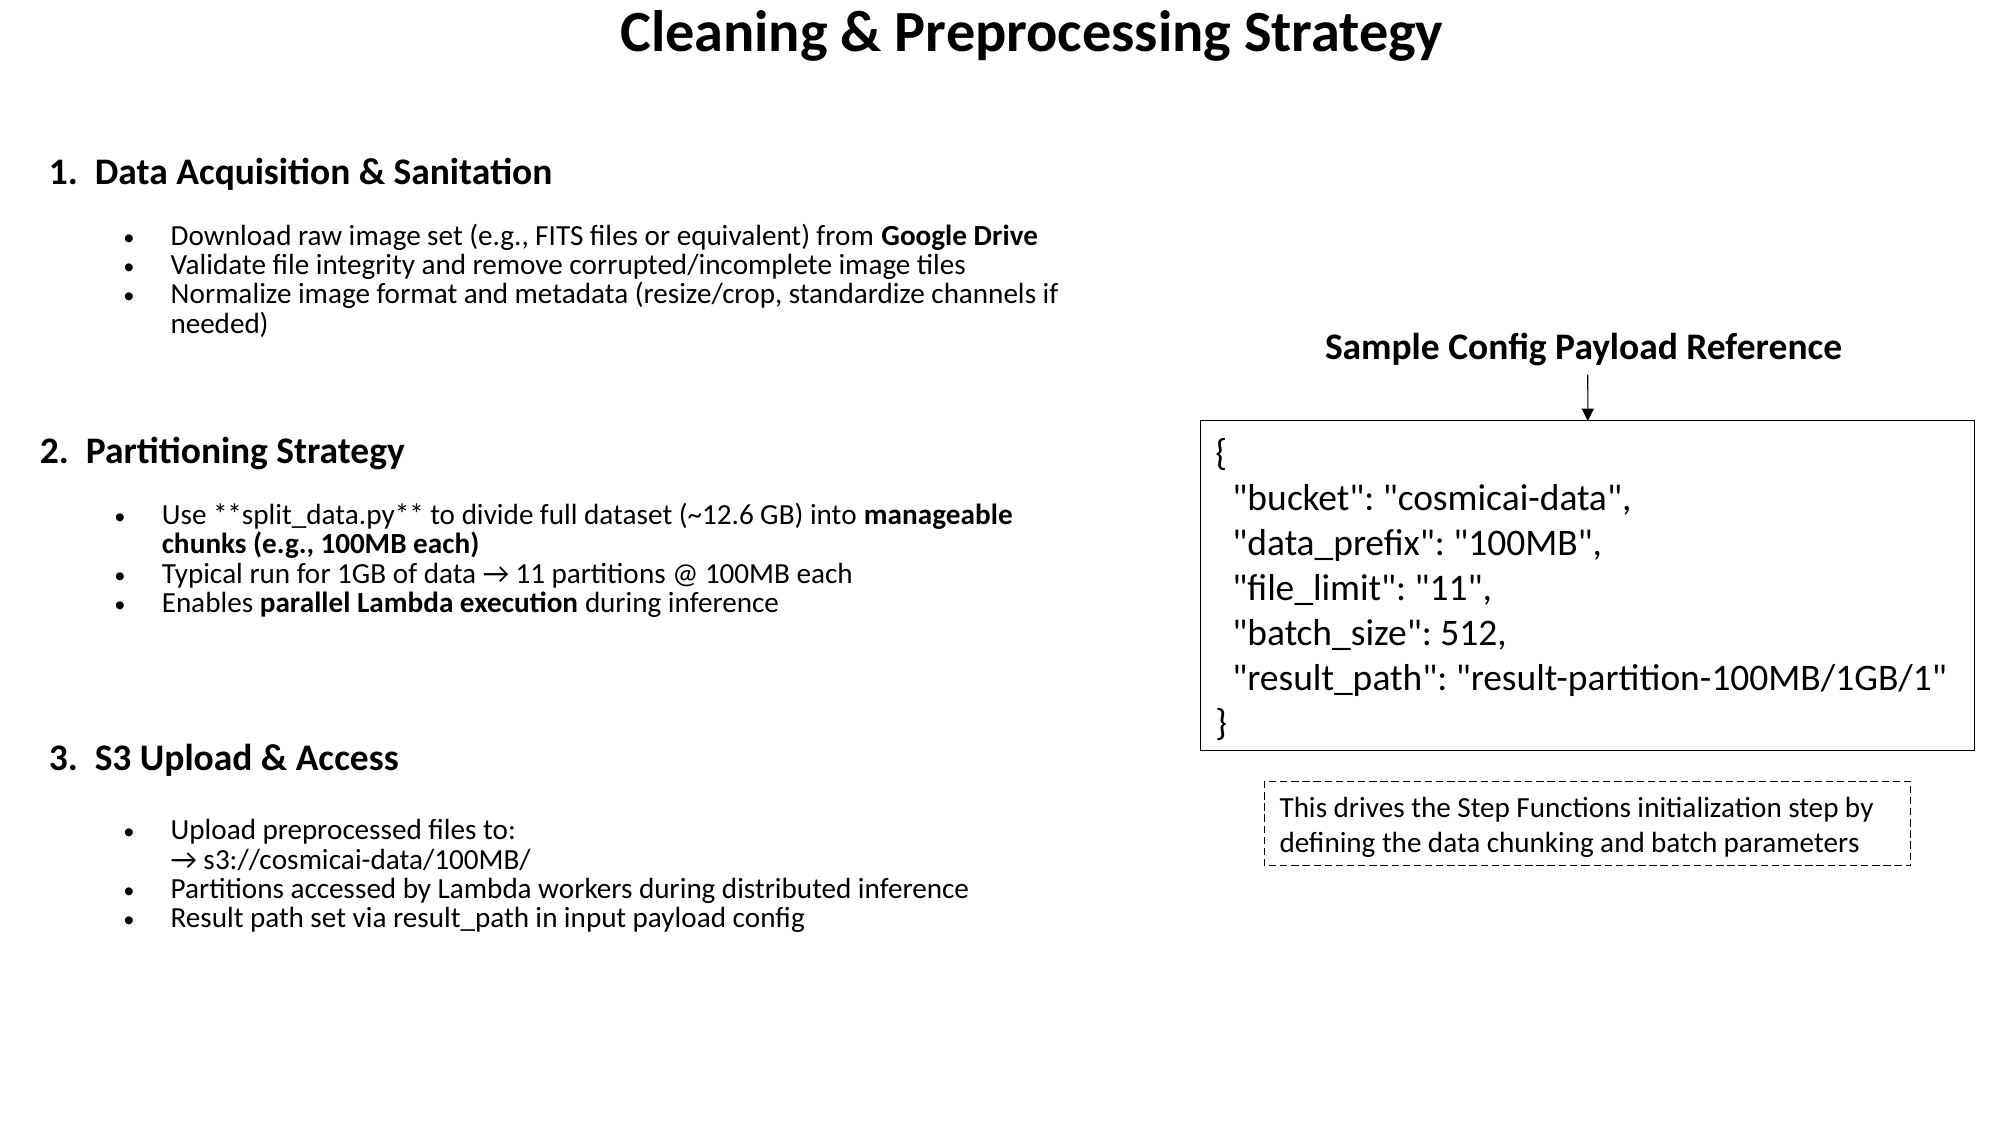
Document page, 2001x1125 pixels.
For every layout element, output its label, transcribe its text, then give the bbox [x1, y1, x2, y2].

text_box Sample Config Payload Reference [1310, 314, 1866, 375]
table_header 1. Data Acquisition & Sanitation Download raw image set (e.g., FITS files or equivalent) from Google Drive Validate file integrity and remove corrupted/incomplete image tiles Normalize image format and metadata (resize/crop, standardize channels if needed) [34, 149, 1082, 386]
table_header 3. S3 Upload & Access Upload preprocessed files to: → s3://cosmicai-data/100MB/ Partitions accessed by Lambda workers during distributed inference Result path set via result_path in input payload config [34, 735, 1043, 980]
text_box { "bucket": "cosmicai-data", "data_prefix": "100MB", "file_limit": "11", "batch_size": 512, "result_path": "result-partition-100MB/1GB/1" } [1200, 420, 1975, 751]
table_header Cleaning & Preprocessing Strategy [605, 0, 1579, 73]
text_box This drives the Step Functions initialization step by defining the data chunking and batch parameters [1264, 781, 1911, 866]
table_header 2. Partitioning Strategy Use **split_data.py** to divide full dataset (~12.6 GB) into manageable chunks (e.g., 100MB each) Typical run for 1GB of data → 11 partitions @ 100MB each Enables parallel Lambda execution during inference [25, 428, 1074, 665]
